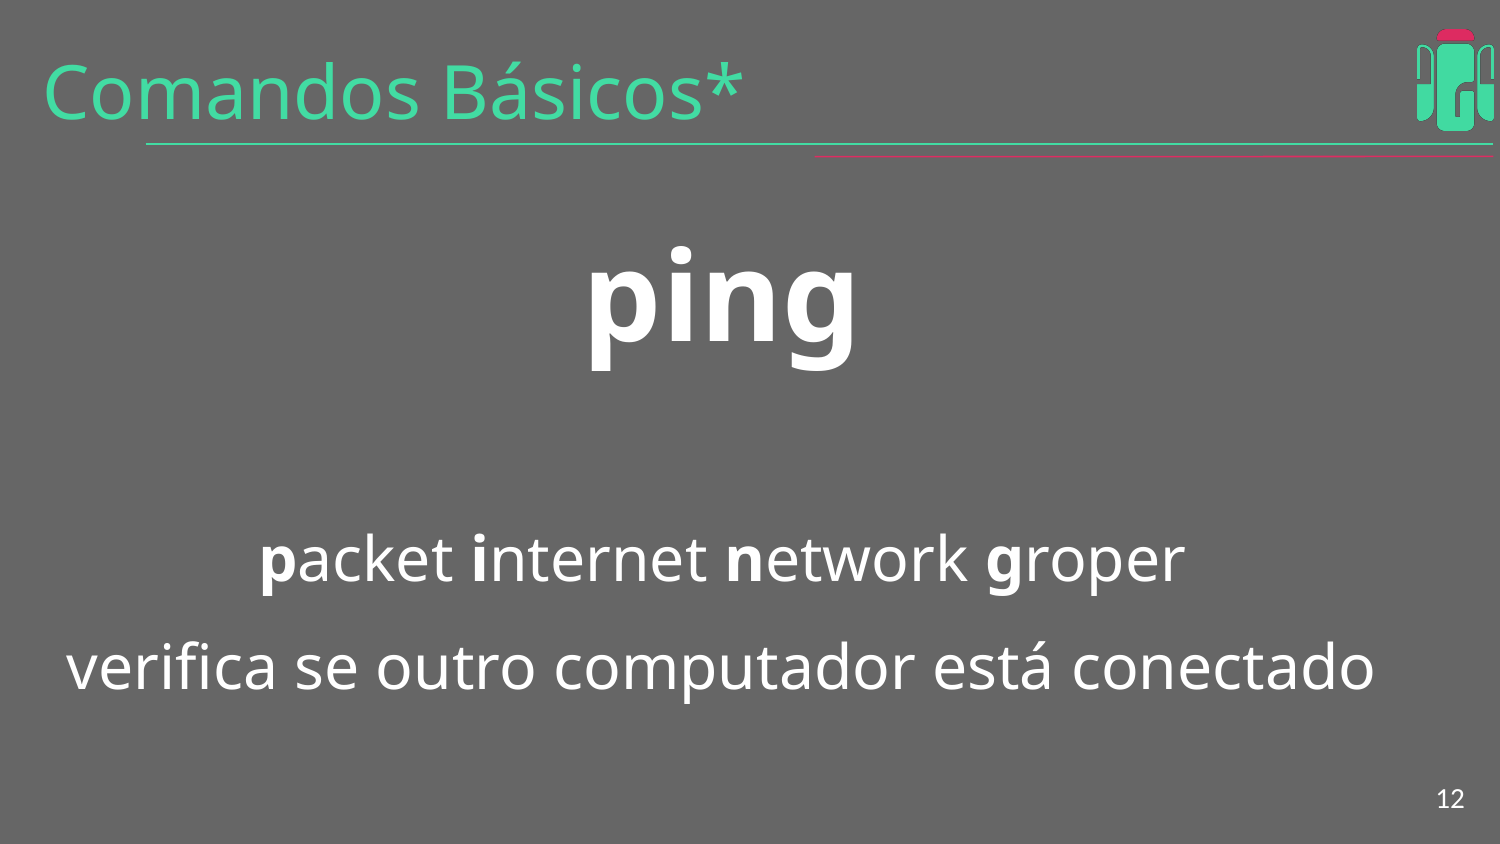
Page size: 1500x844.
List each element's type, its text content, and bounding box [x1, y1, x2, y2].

list ping packet internet network groper verifica se outro computador está conectado [27, 178, 1418, 794]
picture [1417, 29, 1494, 131]
slide_number ‹#› [1389, 764, 1480, 830]
title Comandos Básicos* [27, 29, 1374, 131]
